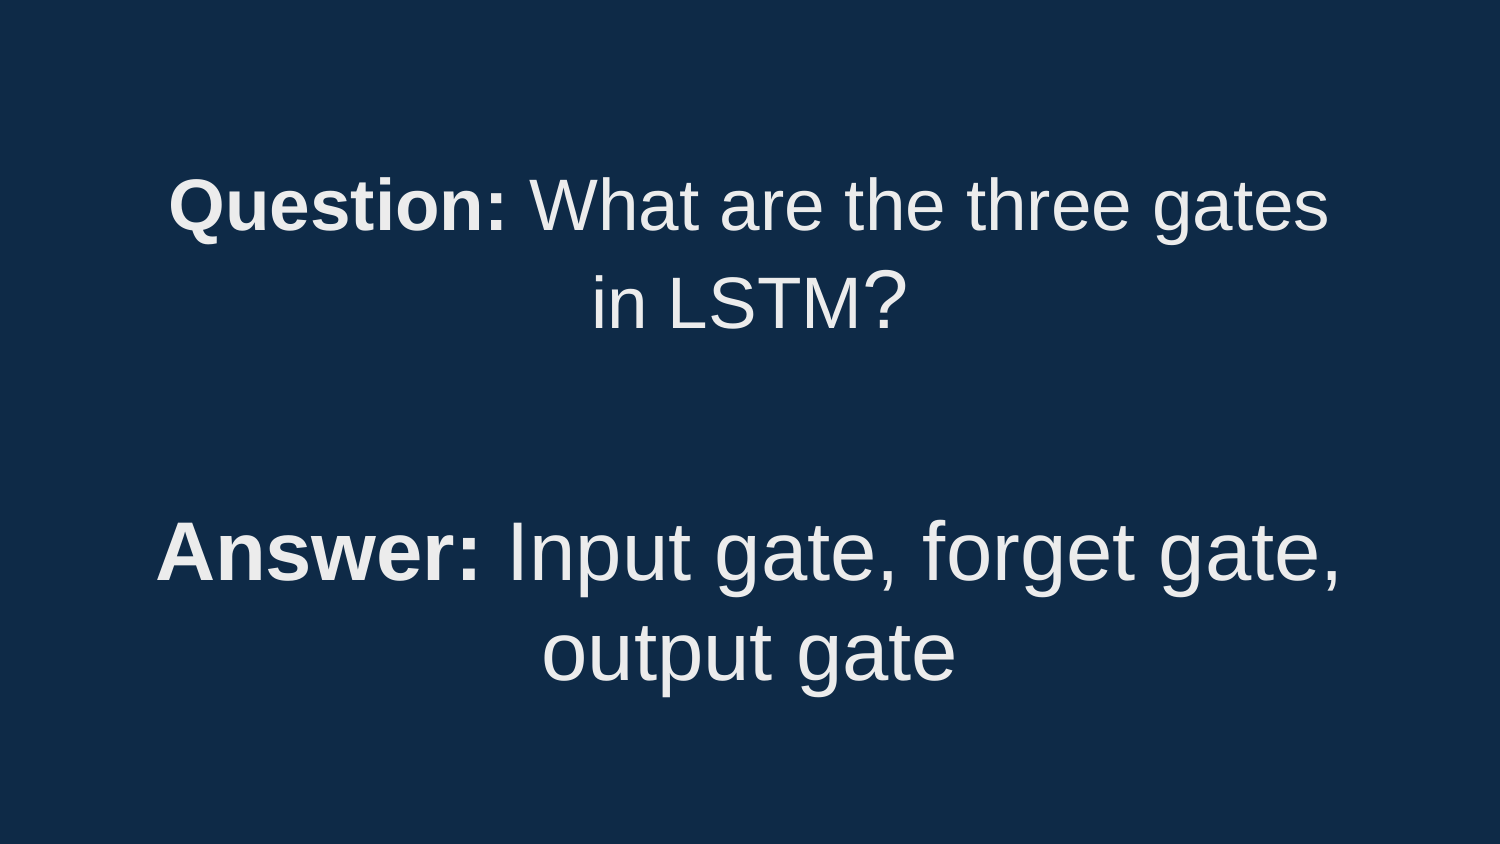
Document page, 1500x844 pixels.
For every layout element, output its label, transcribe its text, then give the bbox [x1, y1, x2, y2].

text_box Answer: Input gate, forget gate, output gate [130, 482, 1370, 660]
title Question: What are the three gates in LSTM? [130, 142, 1370, 452]
